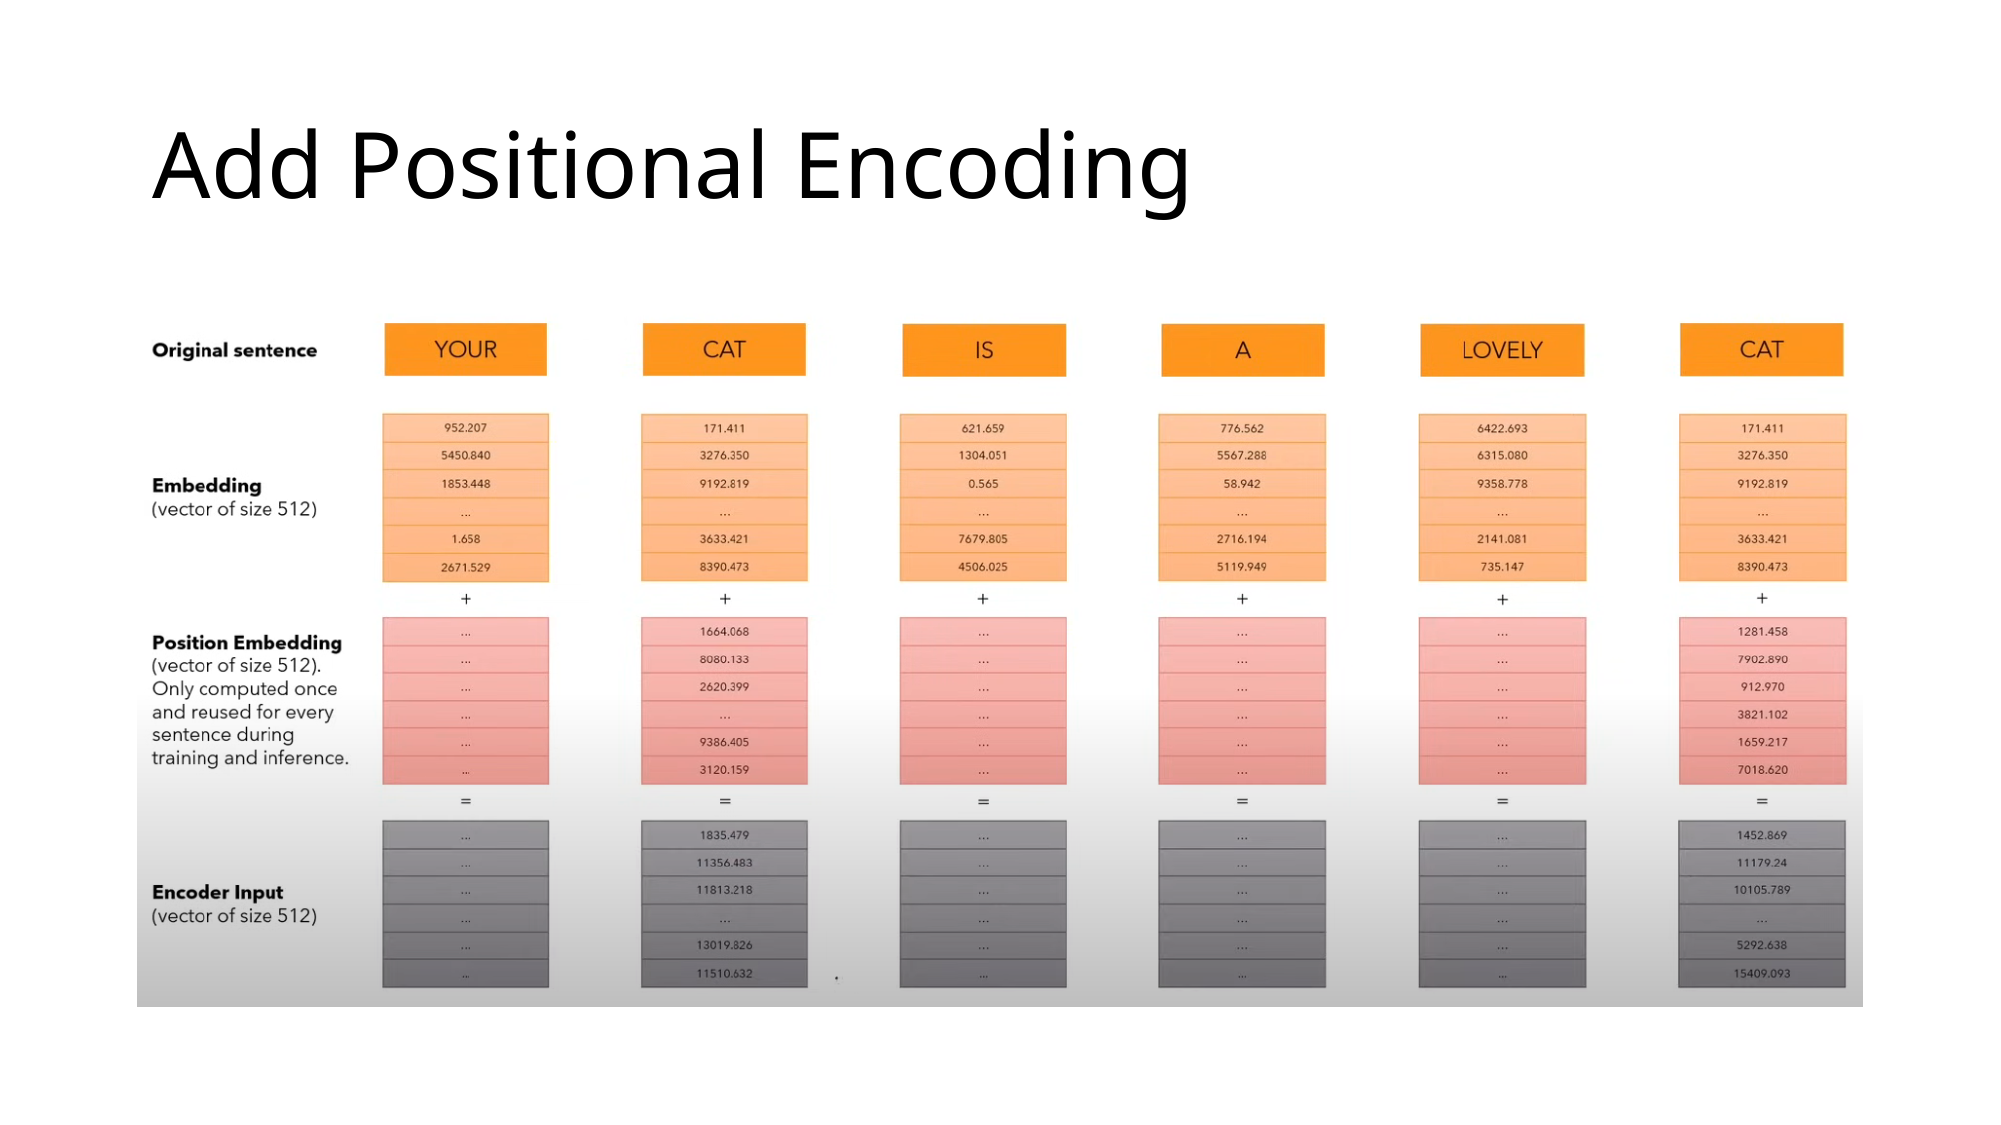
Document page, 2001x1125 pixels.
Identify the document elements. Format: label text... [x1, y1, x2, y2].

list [136, 305, 1863, 1007]
title Add Positional Encoding [137, 59, 1863, 278]
